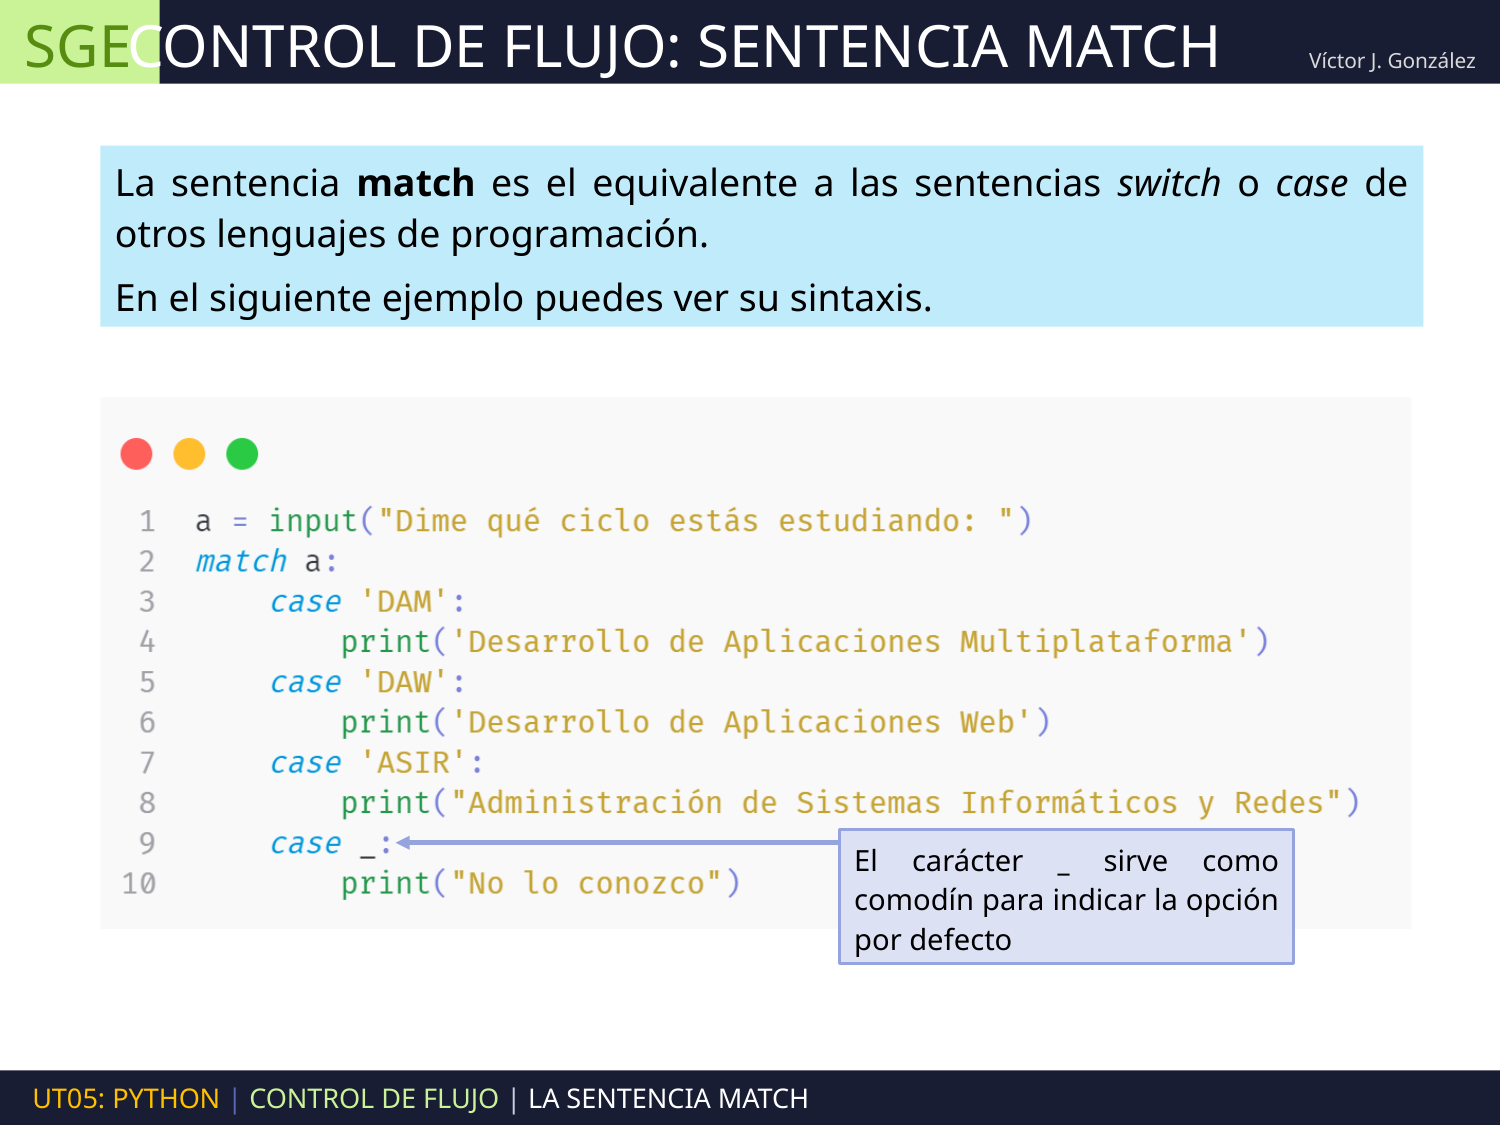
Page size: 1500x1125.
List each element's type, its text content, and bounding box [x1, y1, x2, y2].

text_box UT05: PYTHON | CONTROL DE FLUJO | LA SENTENCIA MATCH [17, 1073, 1500, 1122]
text_box Víctor J. González [1294, 40, 1491, 80]
text_box [0, 0, 161, 86]
text_box [0, 1068, 1500, 1125]
text_box La sentencia match es el equivalente a las sentencias switch o case de otros lenguajes de programación. En el siguiente ejemplo puedes ver su sintaxis. [100, 145, 1424, 327]
picture [100, 396, 1412, 929]
text_box SGE [10, 1, 147, 86]
text_box CONTROL DE FLUJO: SENTENCIA MATCH [147, 1, 1238, 86]
text_box El carácter _ sirve como comodín para indicar la opción por defecto [839, 938, 1294, 964]
text_box [161, 0, 1500, 86]
